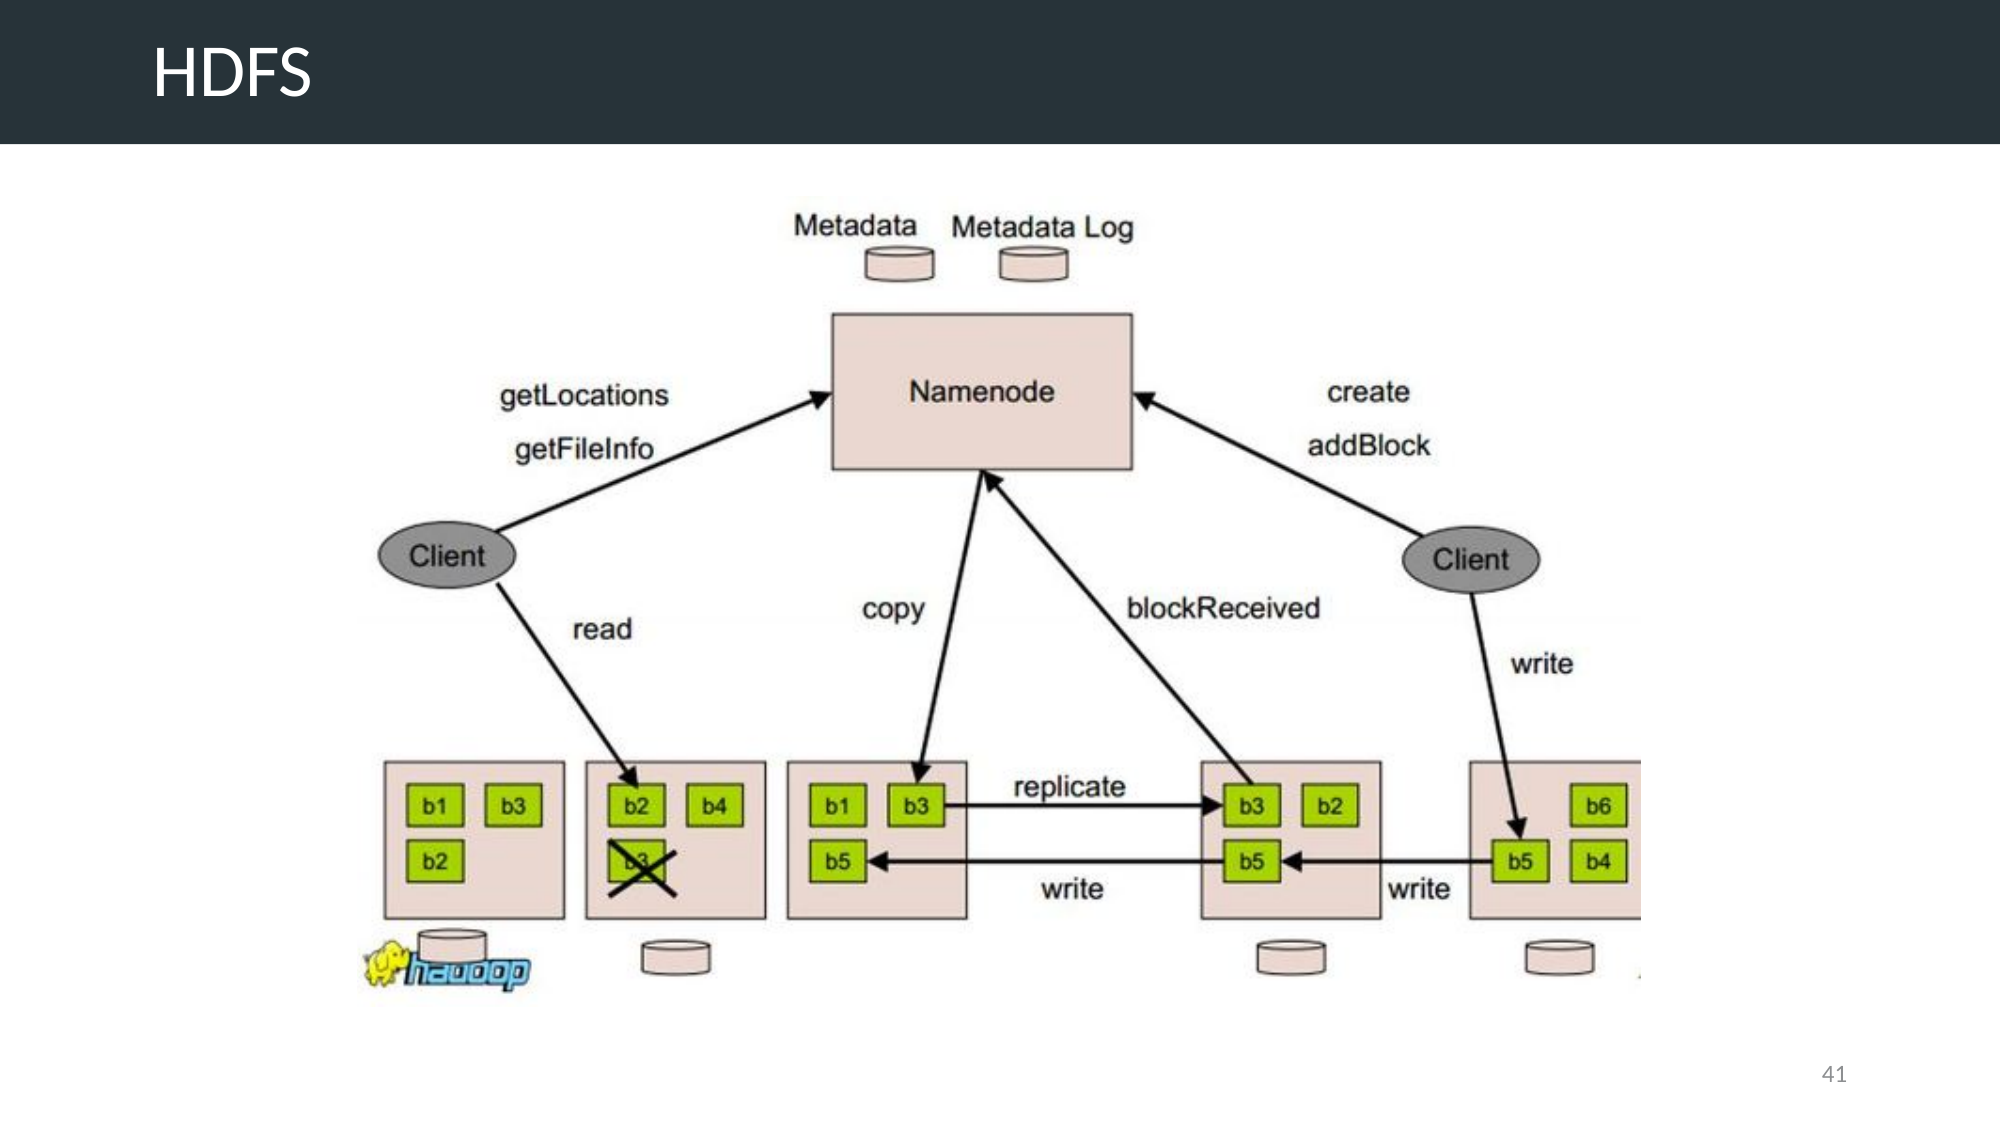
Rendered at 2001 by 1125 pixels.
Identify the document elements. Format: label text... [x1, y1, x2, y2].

picture [356, 196, 1641, 1007]
slide_number 41 [1412, 1042, 1863, 1103]
title HDFS [137, 23, 1863, 121]
